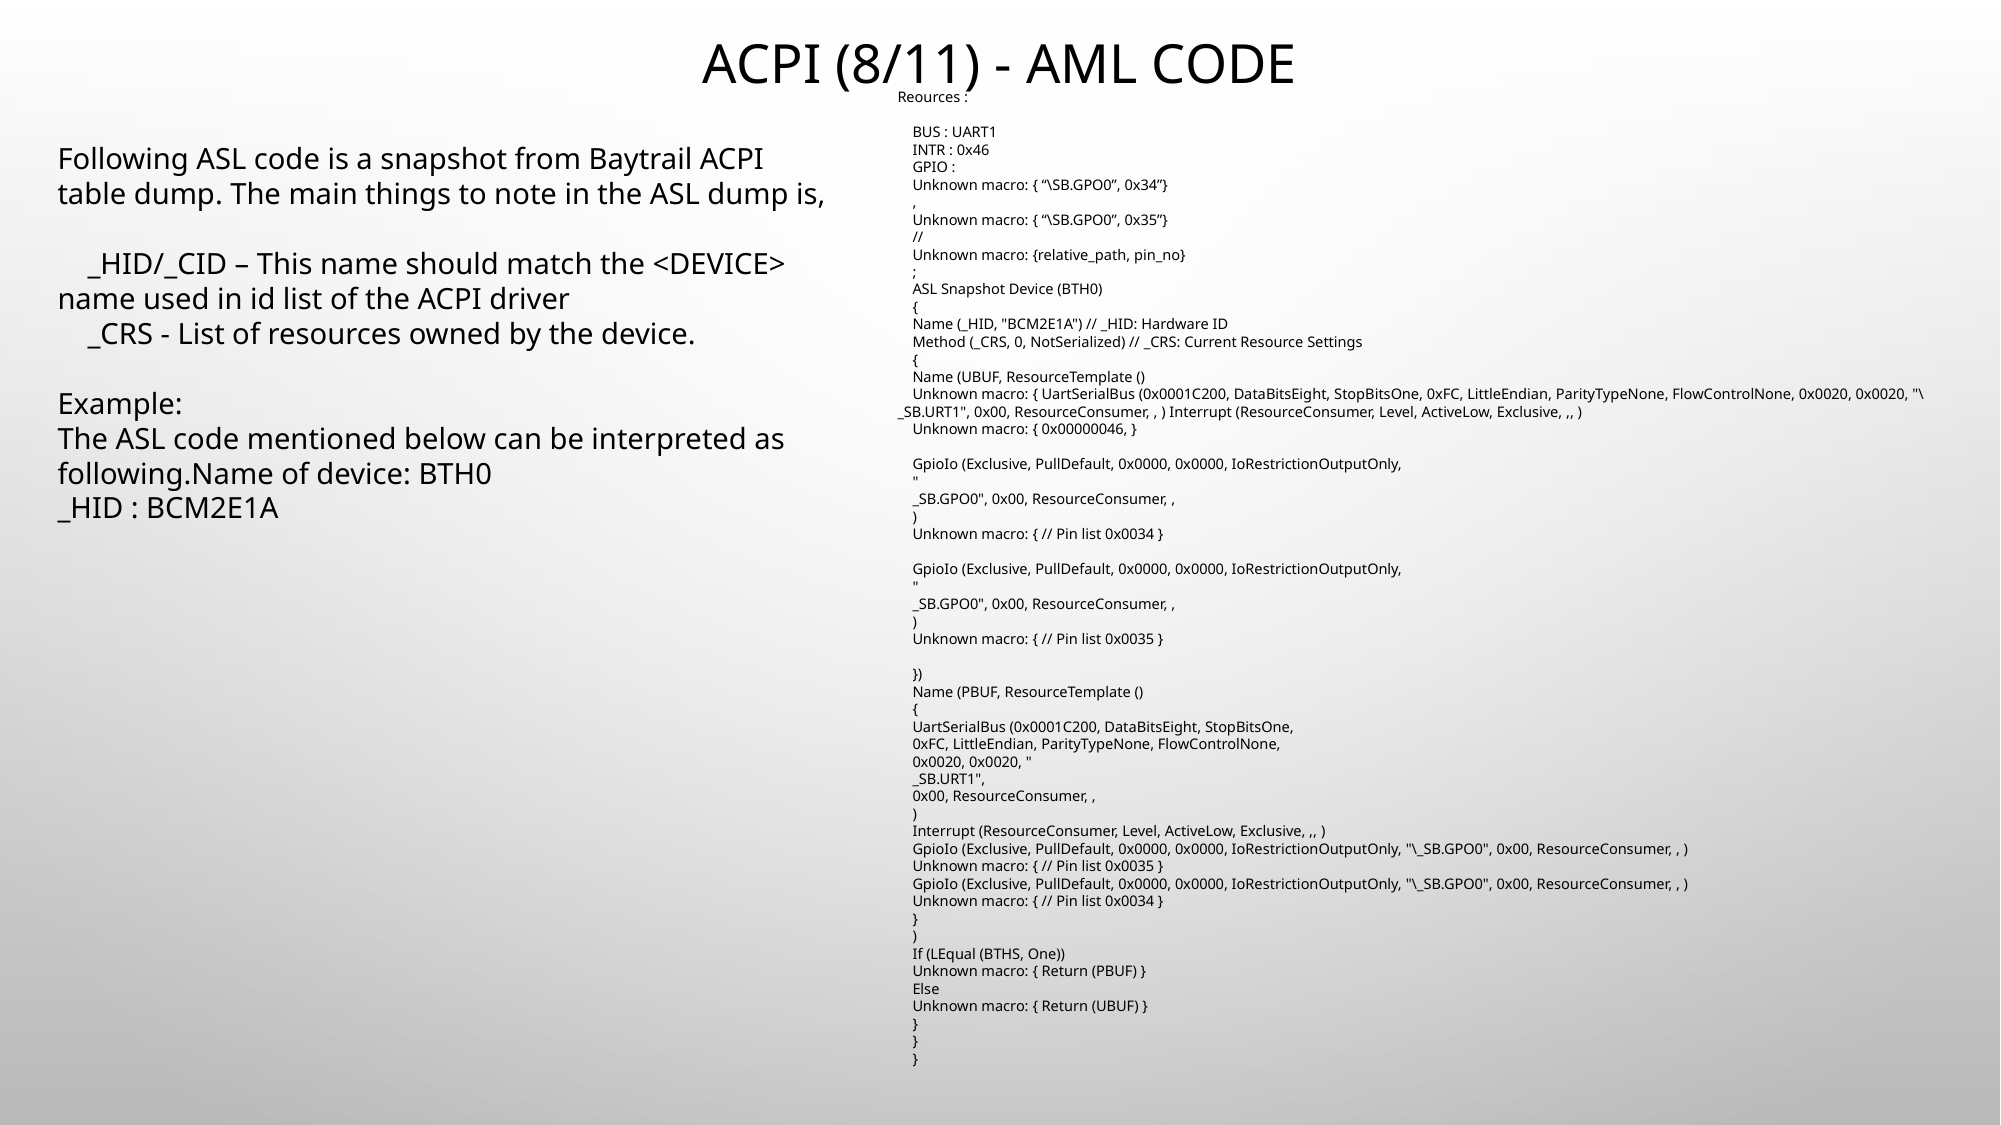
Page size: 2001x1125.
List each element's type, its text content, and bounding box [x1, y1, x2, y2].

picture [0, 0, 2000, 1125]
text_box Following ASL code is a snapshot from Baytrail ACPI table dump. The main things to note in the ASL dump is, _HID/_CID – This name should match the <DEVICE> name used in id list of the ACPI driver _CRS - List of resources owned by the device. Example: The ASL code mentioned below can be interpreted as following.Name of device: BTH0 _HID : BCM2E1A [42, 132, 844, 533]
title ACPI (8/11) - AML Code [137, 29, 1863, 103]
text_box Reources : BUS : UART1 INTR : 0x46 GPIO : Unknown macro: { “\SB.GPO0”, 0x34”} , Unknown macro: { “\SB.GPO0”, 0x35”} // Unknown macro: {relative_path, pin_no} ; ASL Snapshot Device (BTH0) { Name (_HID, "BCM2E1A") // _HID: Hardware ID Method (_CRS, 0, NotSerialized) // _CRS: Current Resource Settings { Name (UBUF, ResourceTemplate () Unknown macro: { UartSerialBus (0x0001C200, DataBitsEight, StopBitsOne, 0xFC, LittleEndian, ParityTypeNone, FlowControlNone, 0x0020, 0x0020, "\_SB.URT1", 0x00, ResourceConsumer, , ) Interrupt (ResourceConsumer, Level, ActiveLow, Exclusive, ,, ) Unknown macro: { 0x00000046, } GpioIo (Exclusive, PullDefault, 0x0000, 0x0000, IoRestrictionOutputOnly, " _SB.GPO0", 0x00, ResourceConsumer, , ) Unknown macro: { // Pin list 0x0034 } GpioIo (Exclusive, PullDefault, 0x0000, 0x0000, IoRestrictionOutputOnly, " _SB.GPO0", 0x00, ResourceConsumer, , ) Unknown macro: { // Pin list 0x0035 } }) Name (PBUF, ResourceTemplate () { UartSerialBus (0x0001C200, DataBitsEight, StopBitsOne, 0xFC, LittleEndian, ParityTypeNone, FlowControlNone, 0x0020, 0x0020, " _SB.URT1", 0x00, ResourceConsumer, , ) Interrupt (ResourceConsumer, Level, ActiveLow, Exclusive, ,, ) GpioIo (Exclusive, PullDefault, 0x0000, 0x0000, IoRestrictionOutputOnly, "\_SB.GPO0", 0x00, ResourceConsumer, , ) Unknown macro: { // Pin list 0x0035 } GpioIo (Exclusive, PullDefault, 0x0000, 0x0000, IoRestrictionOutputOnly, "\_SB.GPO0", 0x00, ResourceConsumer, , ) Unknown macro: { // Pin list 0x0034 } } ) If (LEqual (BTHS, One)) Unknown macro: { Return (PBUF) } Else Unknown macro: { Return (UBUF) } } } } [882, 80, 1980, 1075]
